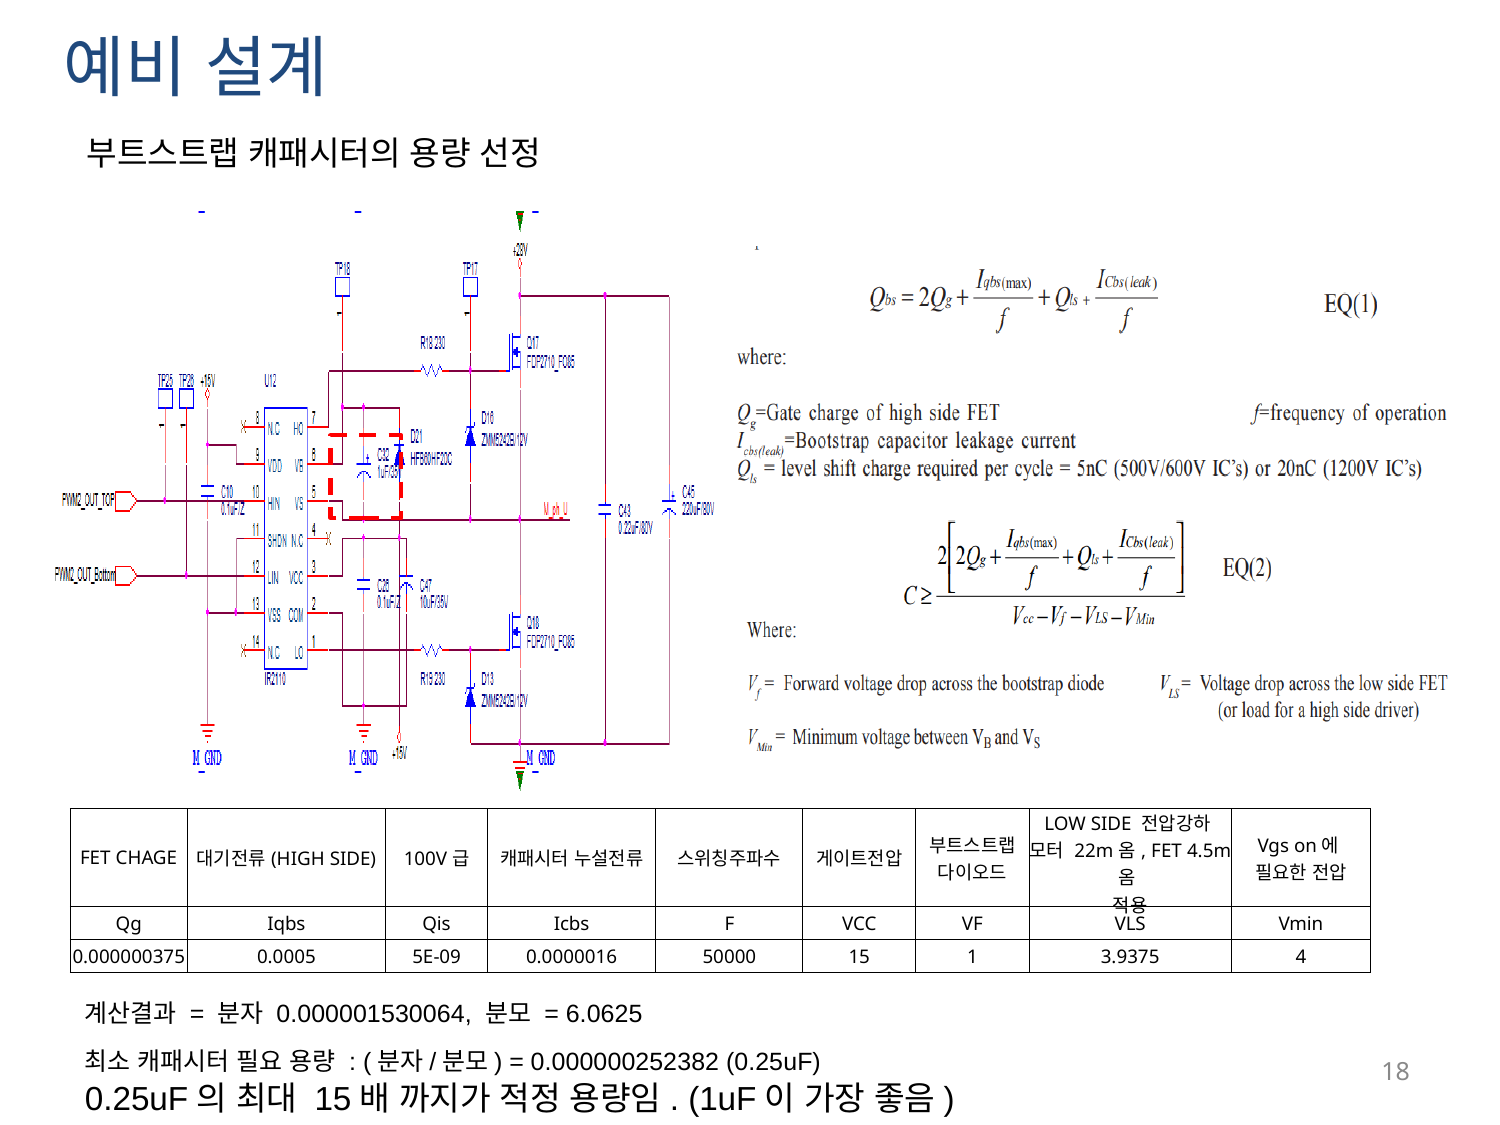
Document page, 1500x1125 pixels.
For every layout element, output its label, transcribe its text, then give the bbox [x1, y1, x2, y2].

table_header 대기전류(HIGH SIDE) [188, 810, 385, 906]
text_box 예비 설계 [49, 17, 1394, 112]
table_header 스위칭주파수 [656, 809, 802, 906]
table_cell Qg [71, 907, 187, 939]
table_cell 50000 [656, 940, 802, 972]
table_cell Qis [386, 907, 487, 939]
table_header 게이트전압 [803, 809, 915, 906]
table_cell 0.0005 [188, 940, 385, 972]
picture [743, 505, 1453, 772]
table_cell 0.000000375 [71, 940, 187, 972]
table_header LOW SIDE 전압강하 모터 22m옴, FET 4.5m옴 적용 [1030, 809, 1231, 906]
table_cell 0.0000016 [488, 940, 655, 972]
table_cell 4 [1232, 940, 1370, 972]
table_cell VF [916, 907, 1029, 939]
table_cell Iqbs [188, 907, 385, 939]
table_cell Icbs [488, 907, 655, 939]
table_cell VCC [803, 907, 915, 939]
table_header Vgs on에 필요한 전압 [1232, 809, 1370, 906]
table_cell F [656, 907, 802, 939]
table_cell 3.9375 [1030, 940, 1231, 972]
table_cell 15 [803, 940, 915, 972]
table_cell 5E-09 [386, 940, 487, 972]
table_cell VLS [1030, 907, 1231, 939]
text_box 계산결과 = 분자 0.000001530064, 분모 = 6.0625 최소 캐패시터 필요 용량 : (분자/분모) = 0.000000252382 (0.25uF) [70, 972, 1136, 1125]
table_header 부트스트랩 다이오드 [916, 809, 1029, 906]
table_cell Vmin [1232, 907, 1370, 939]
table_header 캐패시터 누설전류 [488, 810, 655, 906]
picture [731, 246, 1453, 495]
table_header FET CHAGE [71, 810, 187, 906]
slide_number 18 [1136, 1042, 1425, 1103]
table_cell 1 [916, 940, 1029, 972]
table_header 100V급 [386, 810, 487, 906]
picture [46, 210, 721, 802]
text_box 부트스트랩 캐패시터의 용량 선정 [71, 117, 1500, 180]
